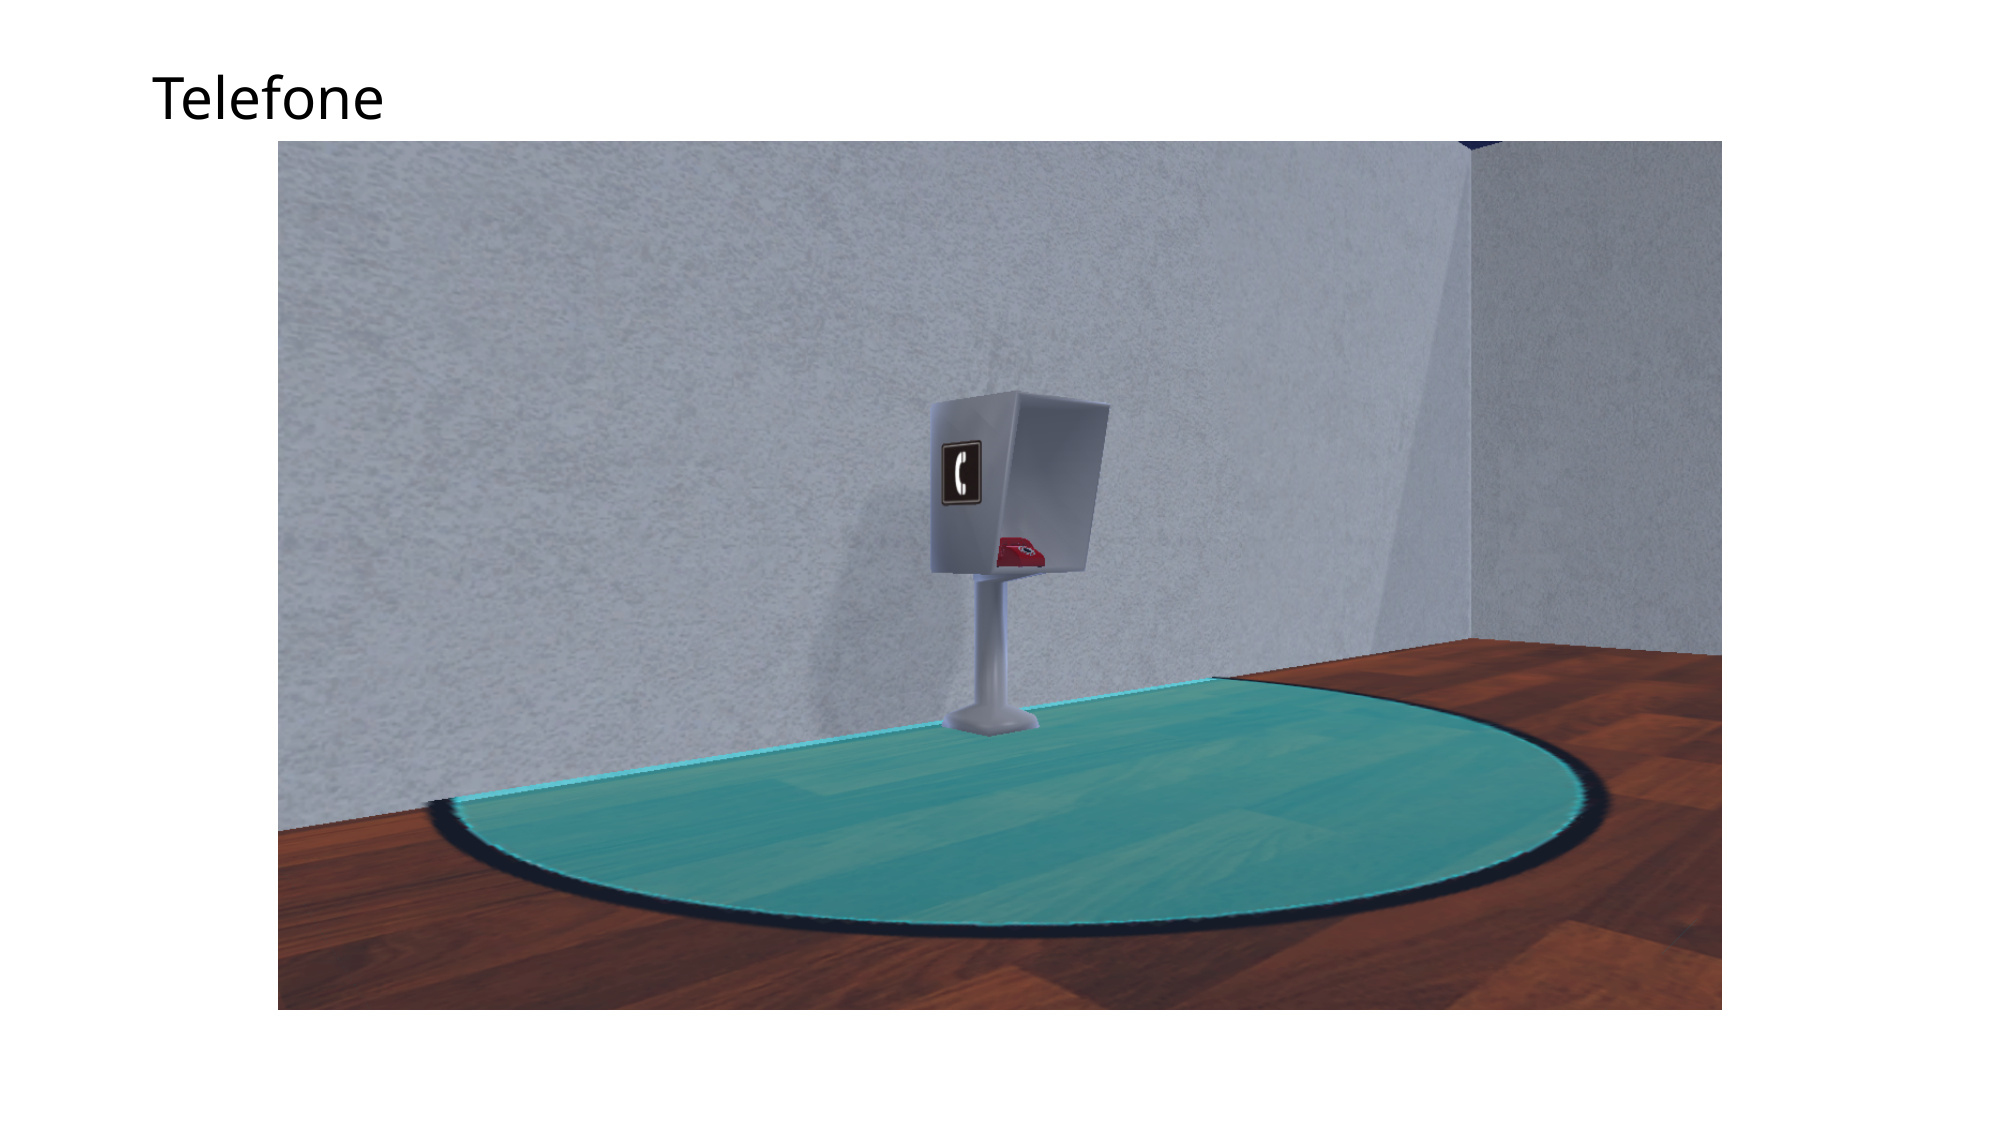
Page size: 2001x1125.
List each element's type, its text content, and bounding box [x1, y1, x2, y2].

picture [278, 141, 1722, 1010]
title Telefone [137, 59, 1863, 142]
